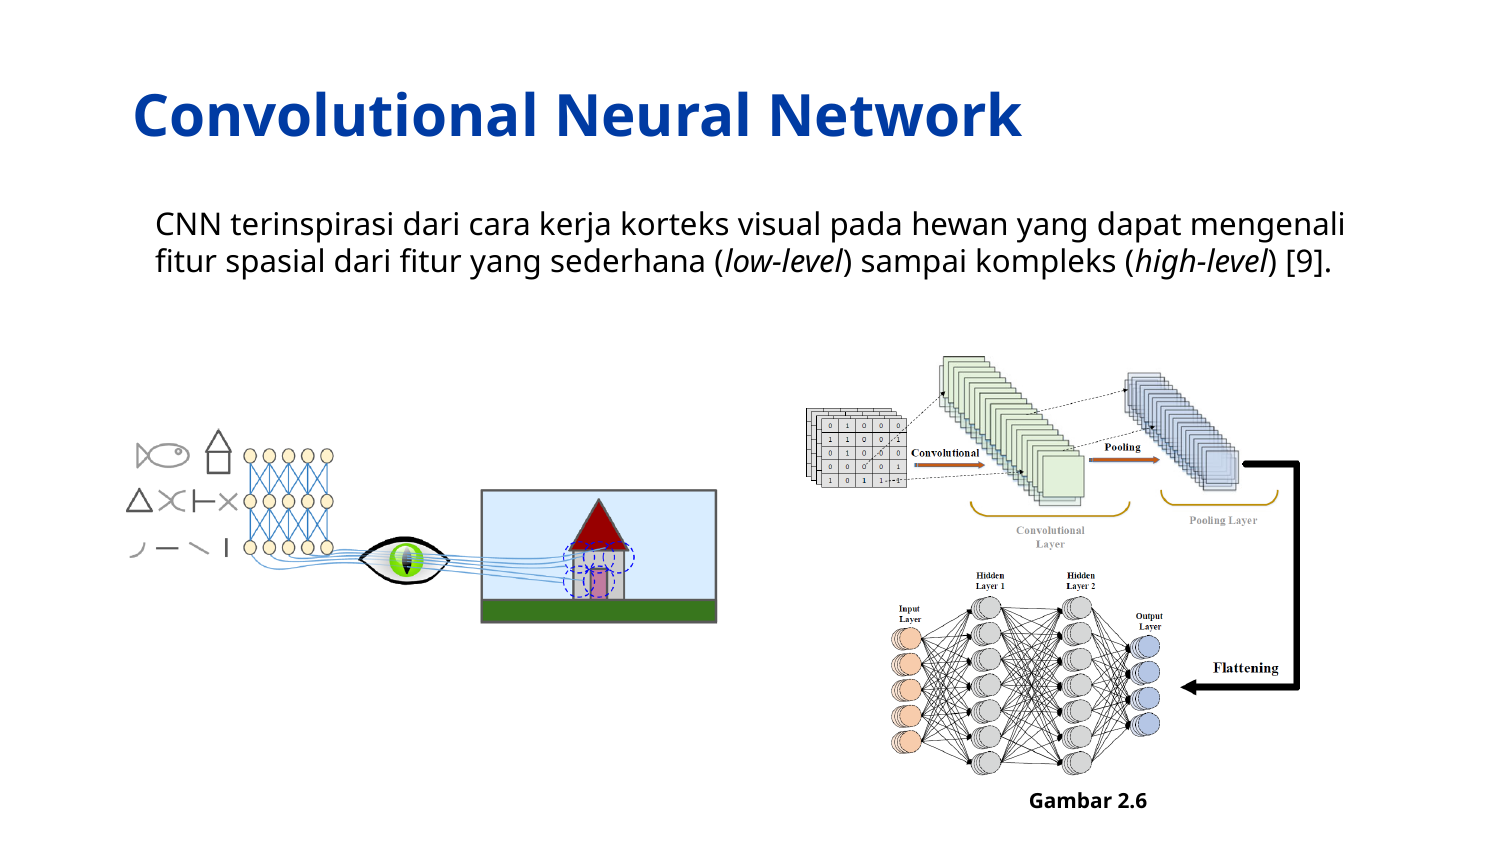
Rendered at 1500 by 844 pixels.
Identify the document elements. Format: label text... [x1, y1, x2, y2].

list CNN terinspirasi dari cara kerja korteks visual pada hewan yang dapat mengenali fitur spasial dari fitur yang sederhana (low-level) sampai kompleks (high-level) [9]. [116, 189, 1383, 750]
picture [116, 421, 725, 628]
text_box Gambar 2.6 [983, 789, 1193, 821]
picture [787, 345, 1320, 781]
title Convolutional Neural Network [116, 63, 1383, 157]
